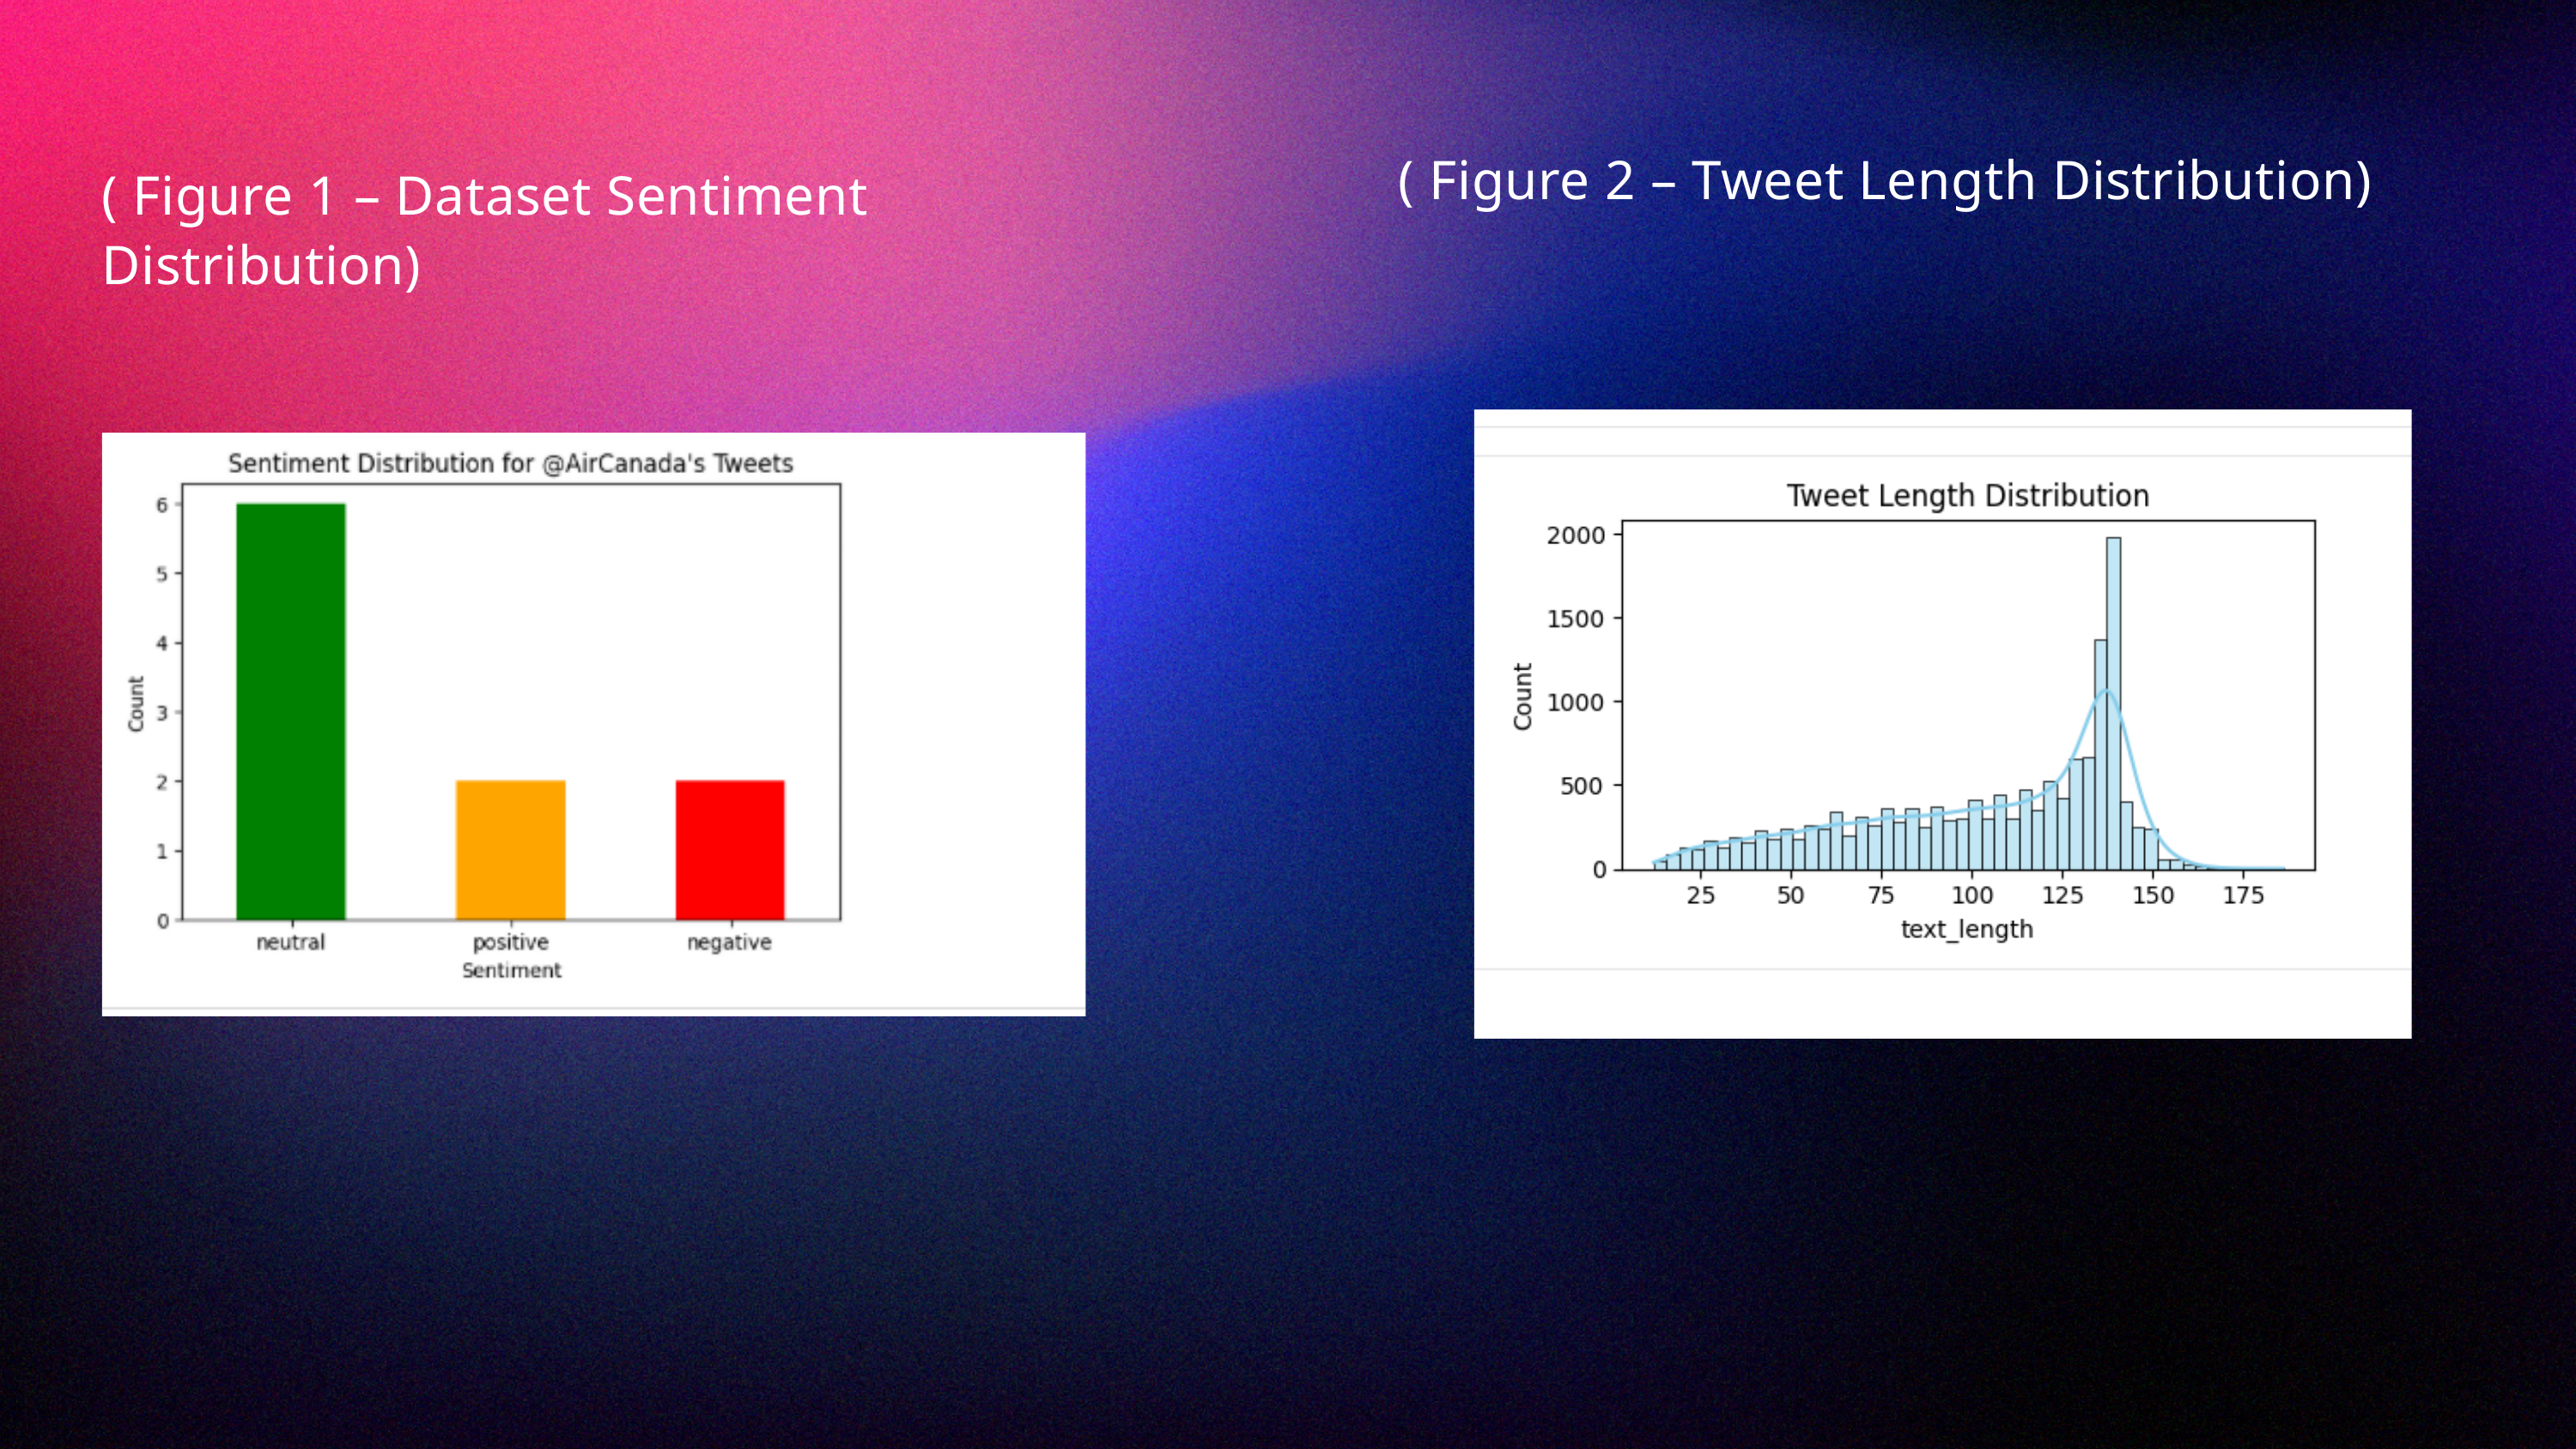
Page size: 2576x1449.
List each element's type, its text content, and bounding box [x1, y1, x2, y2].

text_box [0, 0, 2576, 1449]
text_box ( Figure 1 – Dataset Sentiment Distribution) [101, 155, 1191, 295]
text_box [1473, 409, 2412, 1039]
text_box [101, 433, 1086, 1016]
text_box ( Figure 2 – Tweet Length Distribution) [1398, 140, 2488, 210]
